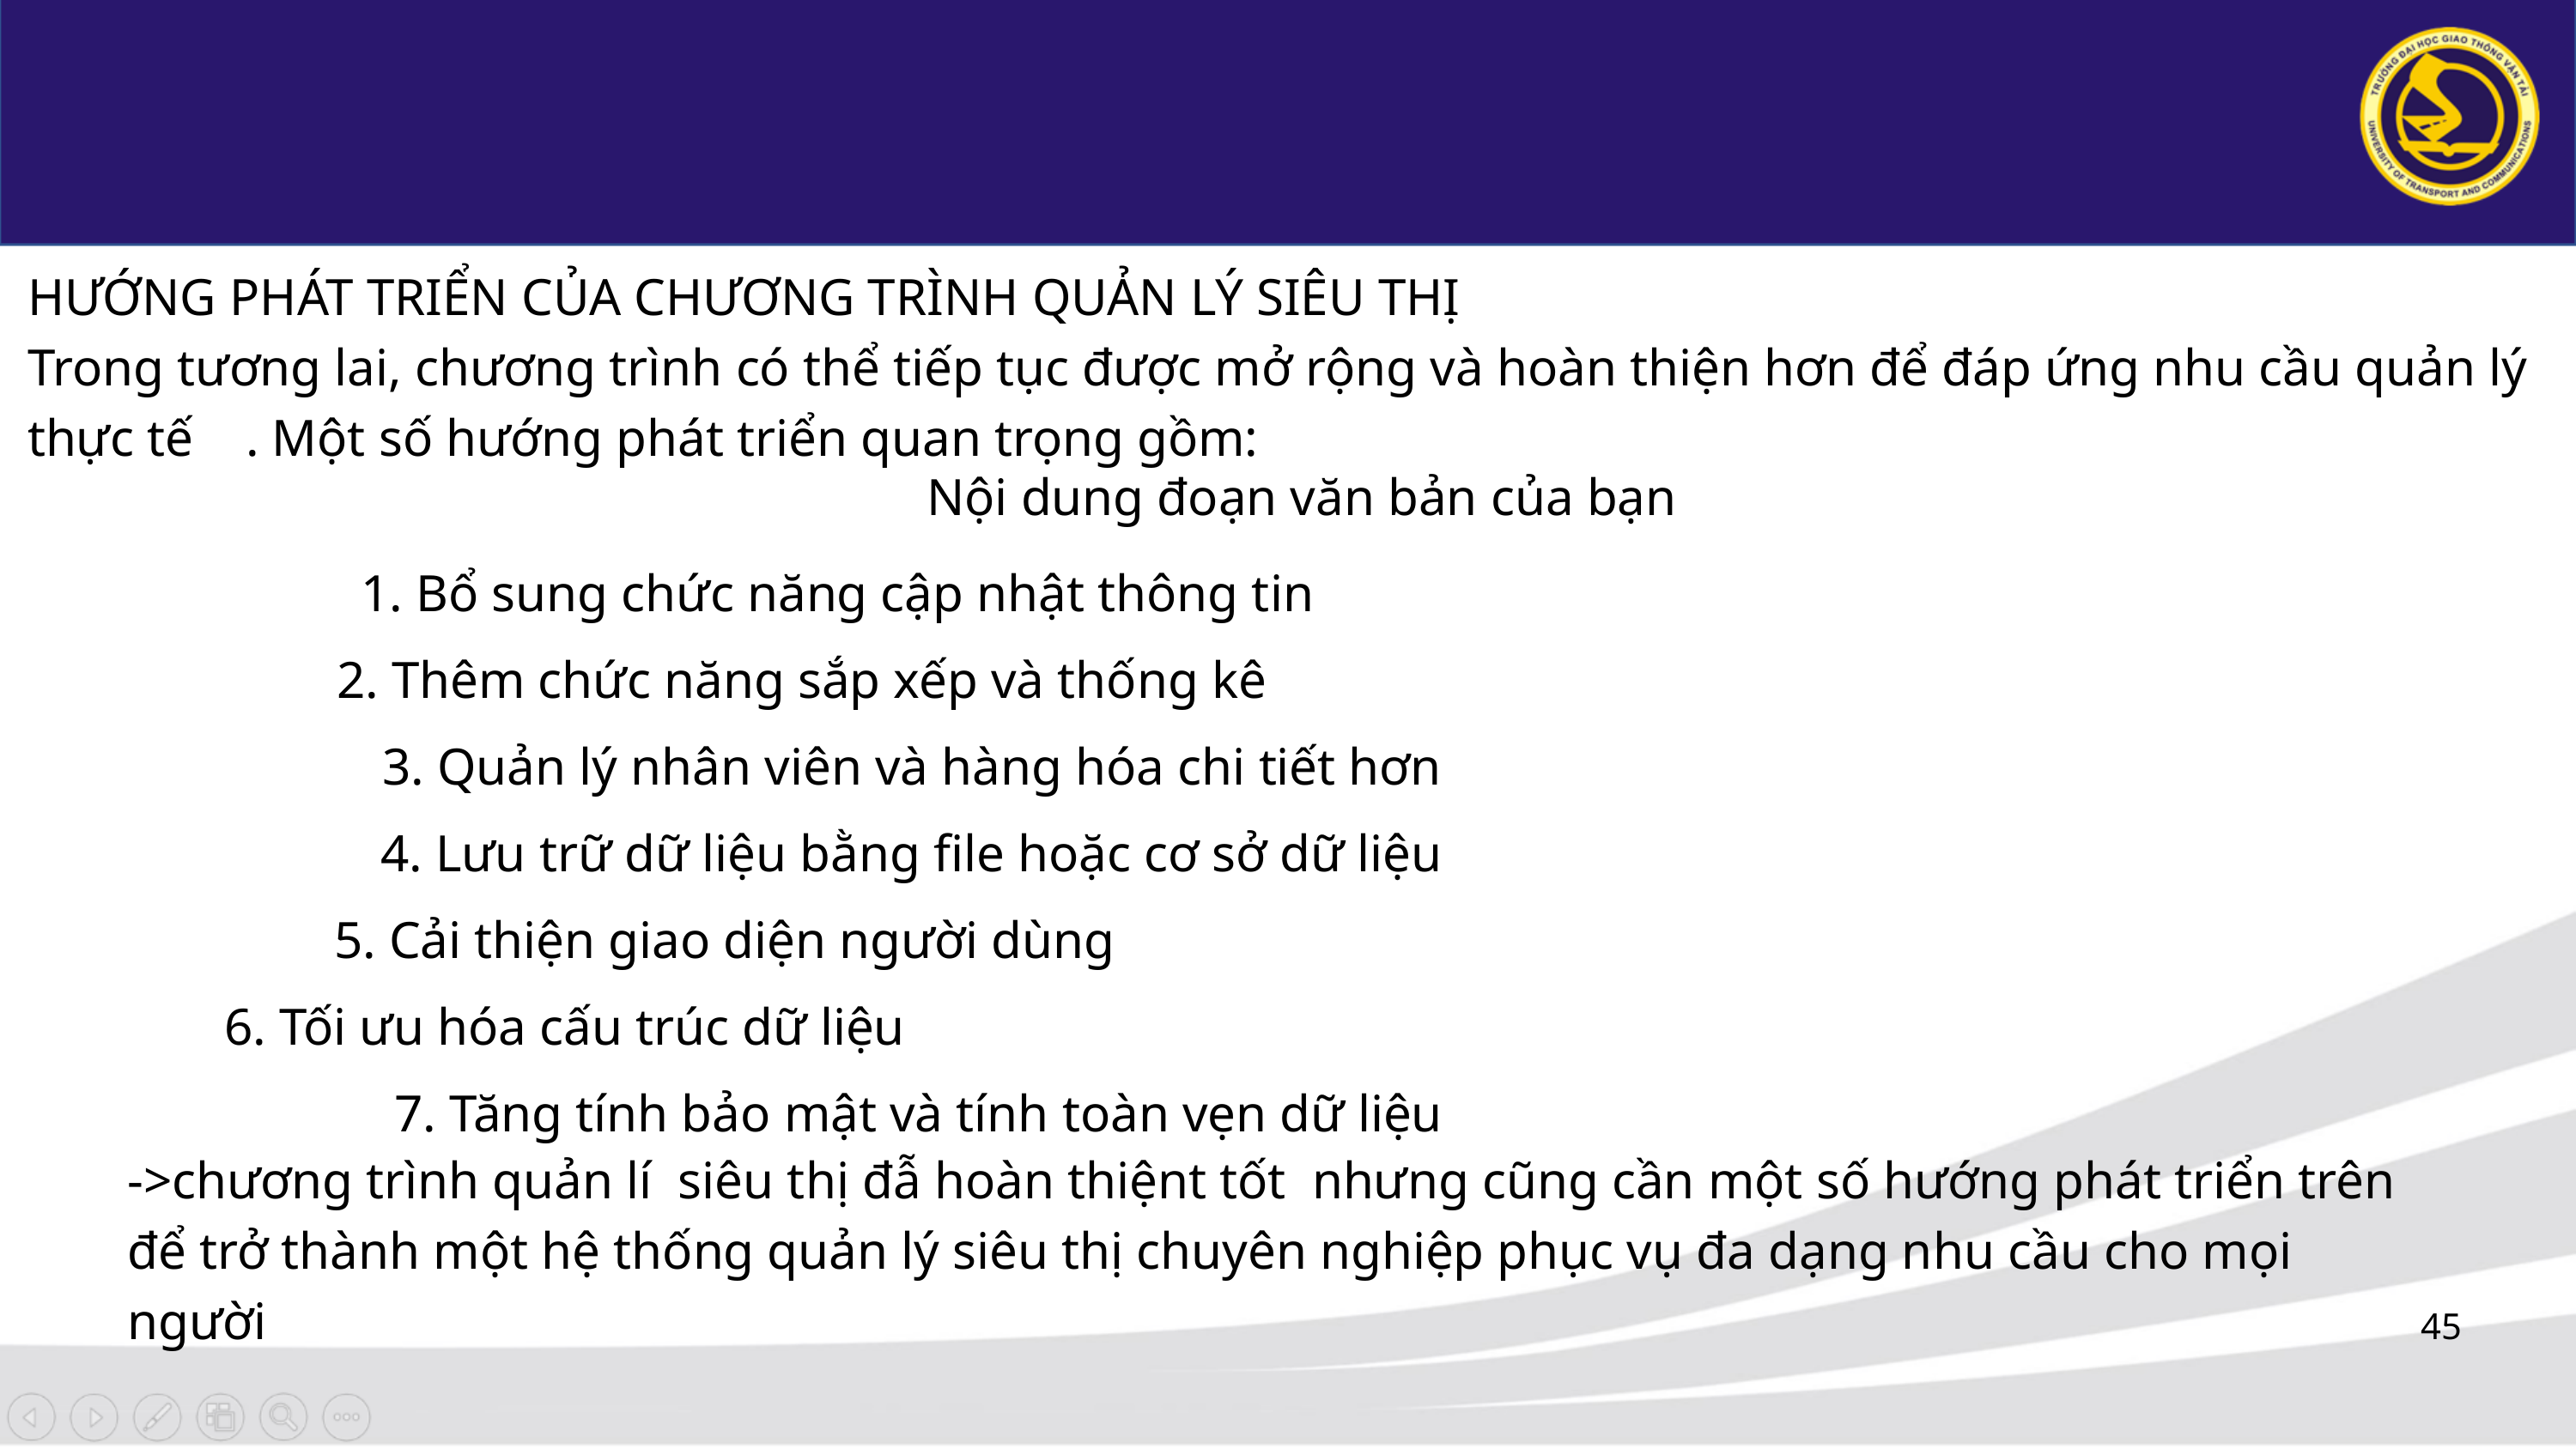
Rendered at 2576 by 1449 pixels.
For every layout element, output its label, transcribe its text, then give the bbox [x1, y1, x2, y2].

text_box 7. Tăng tính bảo mật và tính toàn vẹn dữ liệu [224, 1071, 1600, 1138]
text_box ->chương trình quản lí siêu thị đẫ hoàn thiệnt tốt nhưng cũng cần một số hướng phát triển trên để trở thành một hệ thống quản lý siêu thị chuyên nghiệp phục vụ đa dạng nhu cầu cho mọi người [127, 1138, 2432, 1349]
text_box 3. Quản lý nhân viên và hàng hóa chi tiết hơn [224, 724, 1600, 796]
text_box 2. Thêm chức năng sắp xếp và thống kê [224, 638, 1379, 709]
text_box 1. Bổ sung chức năng cập nhật thông tin [27, 551, 1649, 622]
text_box Nội dung đoạn văn bản của bạn [27, 454, 2576, 525]
text_box 45 [2432, 1296, 2463, 1348]
text_box [0, 0, 2576, 1449]
text_box HƯỚNG PHÁT TRIỂN CỦA CHƯƠNG TRÌNH QUẢN LÝ SIÊU THỊ Trong tương lai, chương trình có thể tiếp tục được mở rộng và hoàn thiện hơn để đáp ứng nhu cầu quản lý thực tế . Một số hướng phát triển quan trọng gồm: [27, 255, 2576, 454]
text_box 5. Cải thiện giao diện người dùng [224, 898, 1212, 969]
text_box 4. Lưu trữ dữ liệu bằng file hoặc cơ sở dữ liệu [133, 811, 1690, 882]
text_box 6. Tối ưu hóa cấu trúc dữ liệu [224, 985, 1114, 1055]
